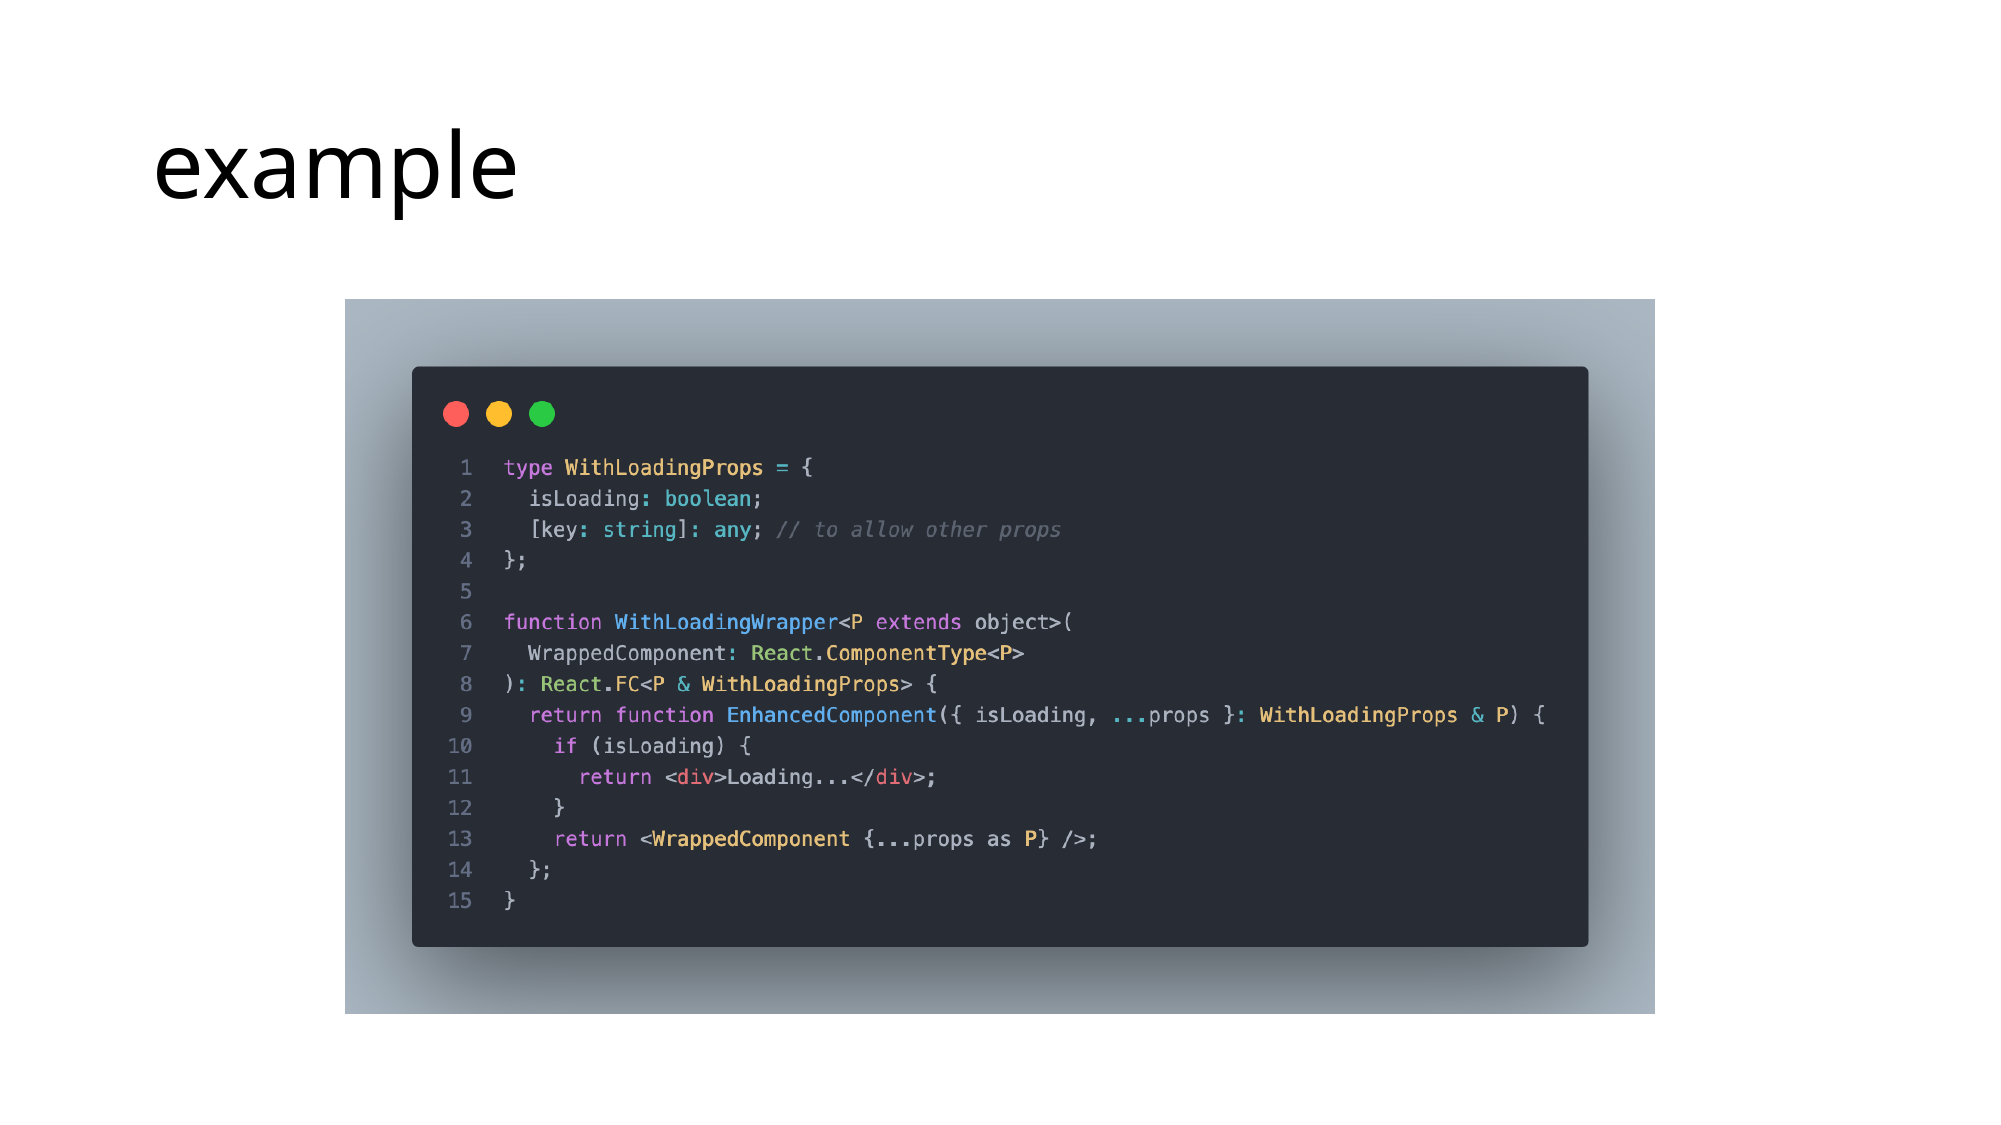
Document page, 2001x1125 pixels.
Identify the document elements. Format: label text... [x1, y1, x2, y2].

title example [137, 59, 1863, 278]
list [345, 299, 1655, 1014]
